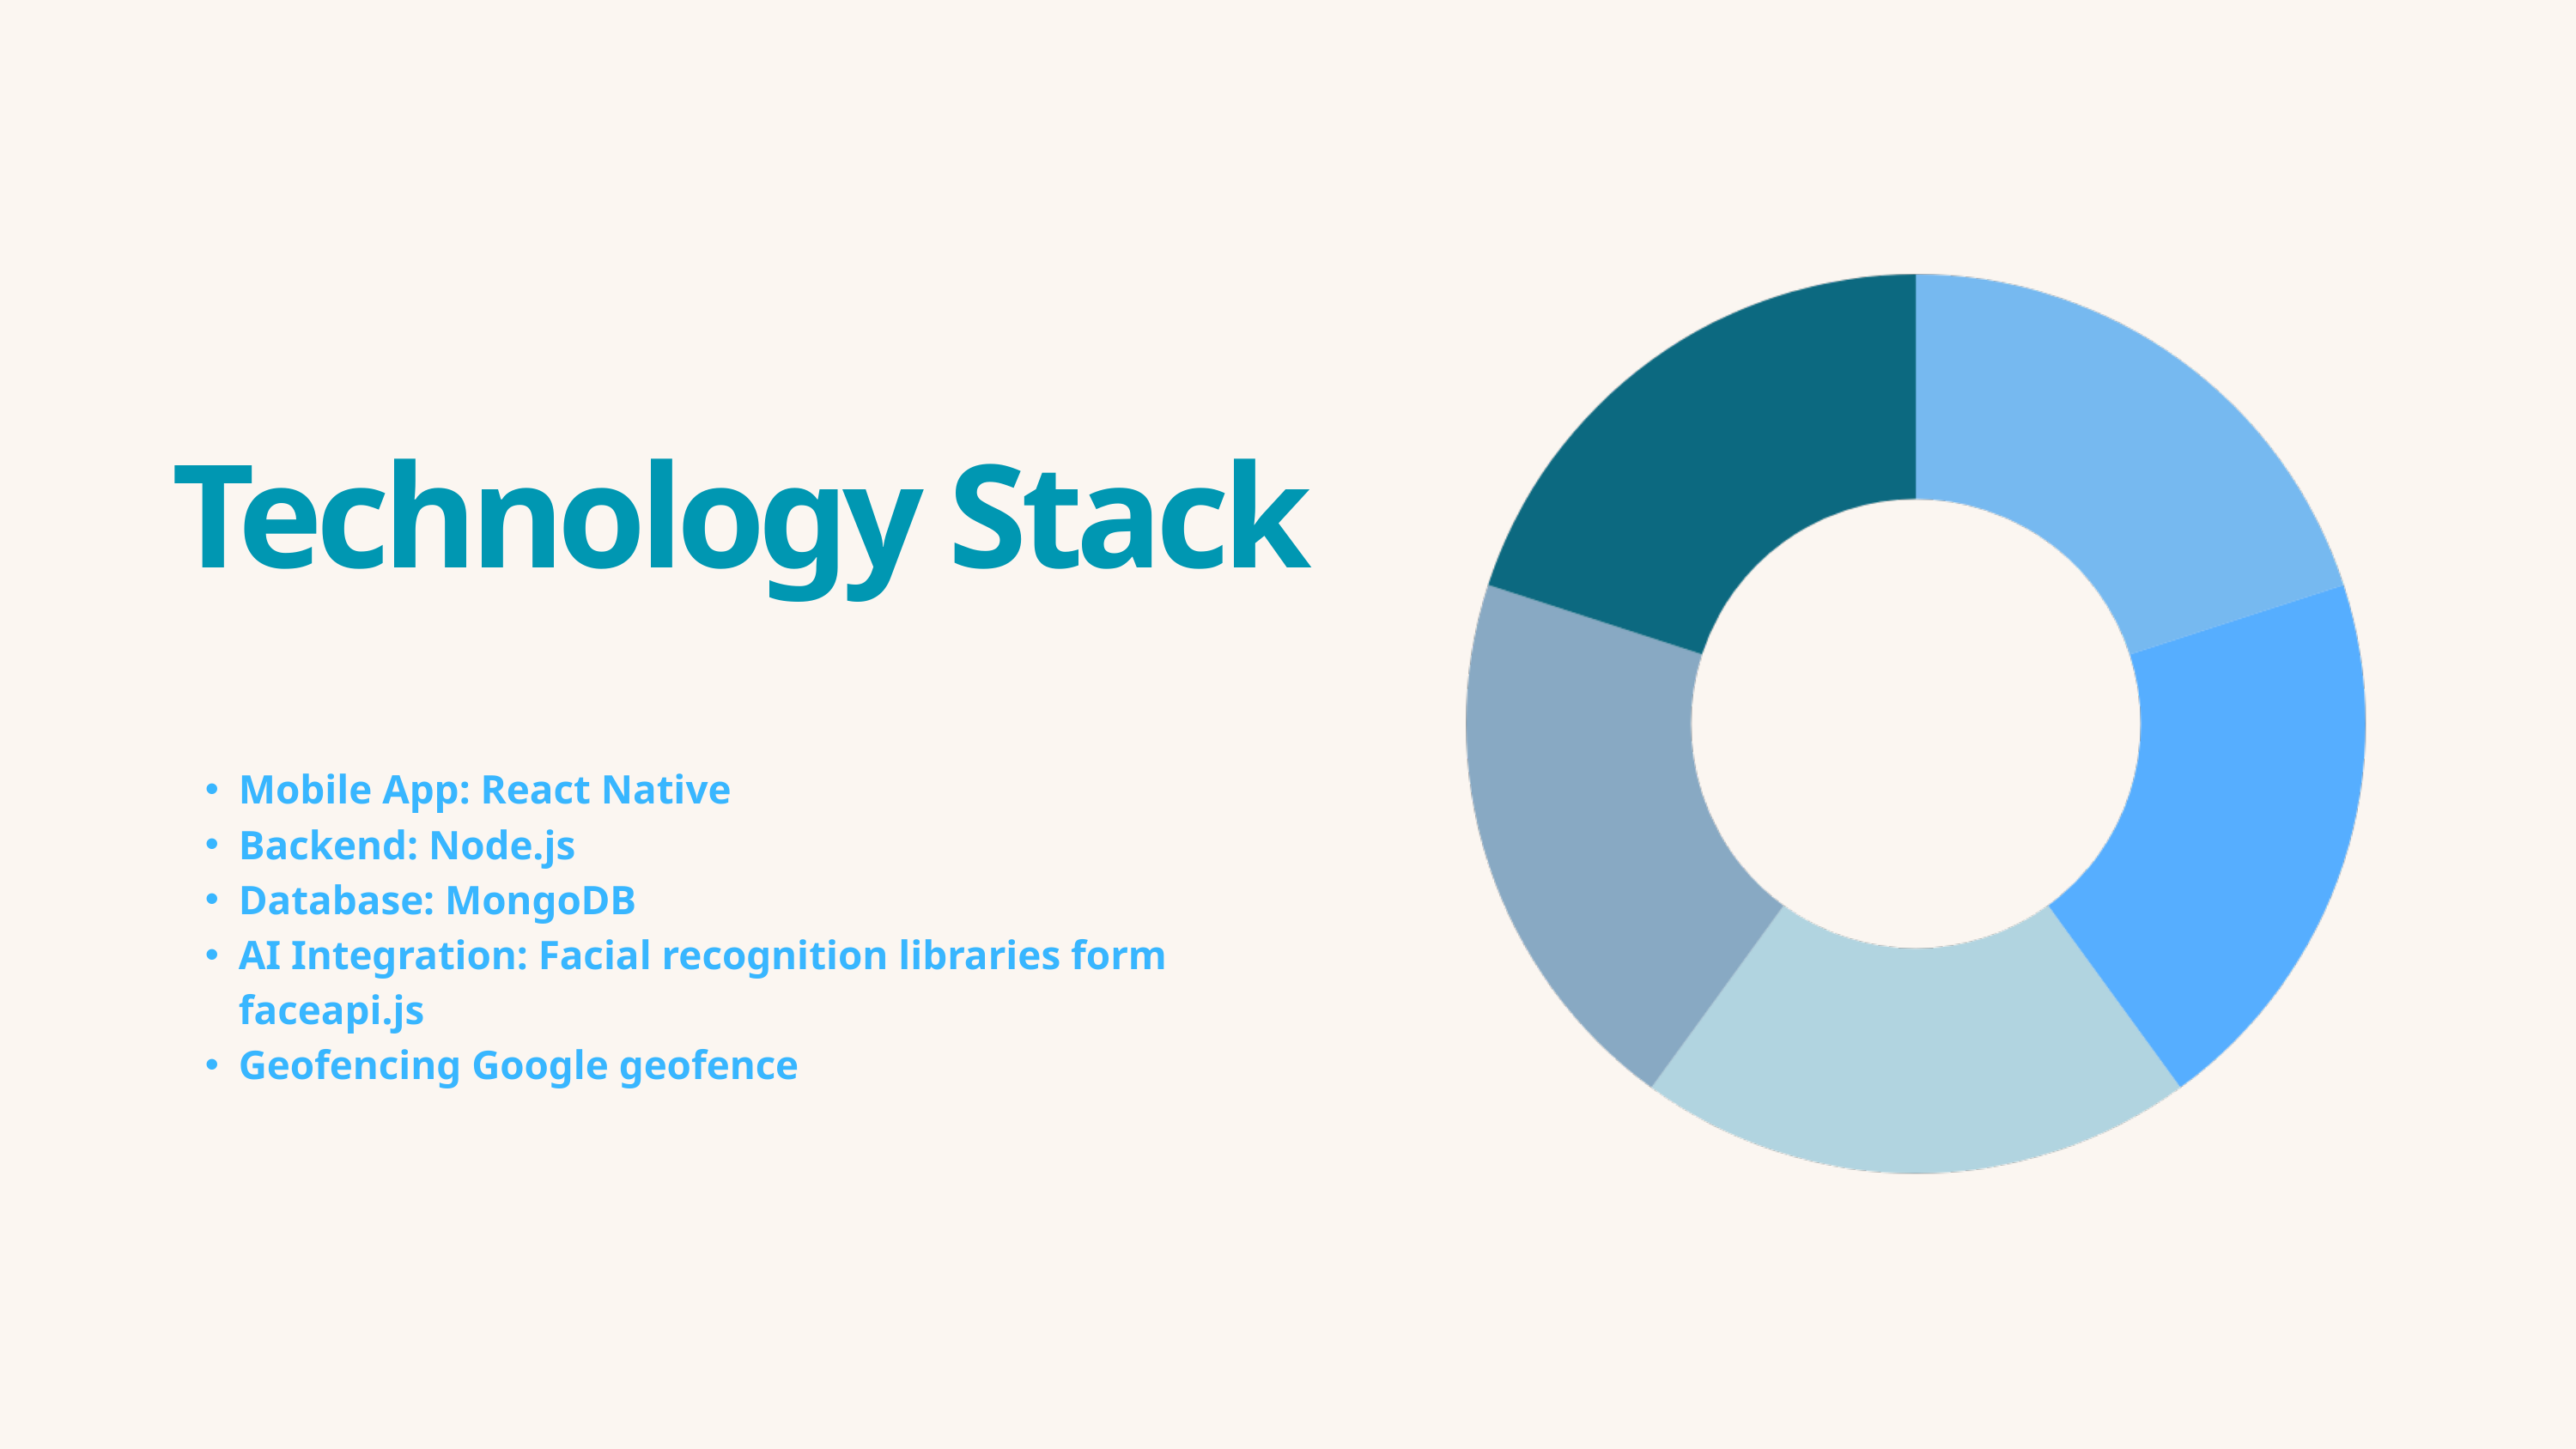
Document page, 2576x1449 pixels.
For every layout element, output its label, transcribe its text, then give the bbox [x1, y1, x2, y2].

text_box Mobile App: React Native Backend: Node.js Database: MongoDB AI Integration: Facial recognition libraries form faceapi.js Geofencing Google geofence [171, 756, 1248, 1143]
text_box Technology Stack [172, 467, 1372, 597]
picture [1376, 185, 2456, 1264]
